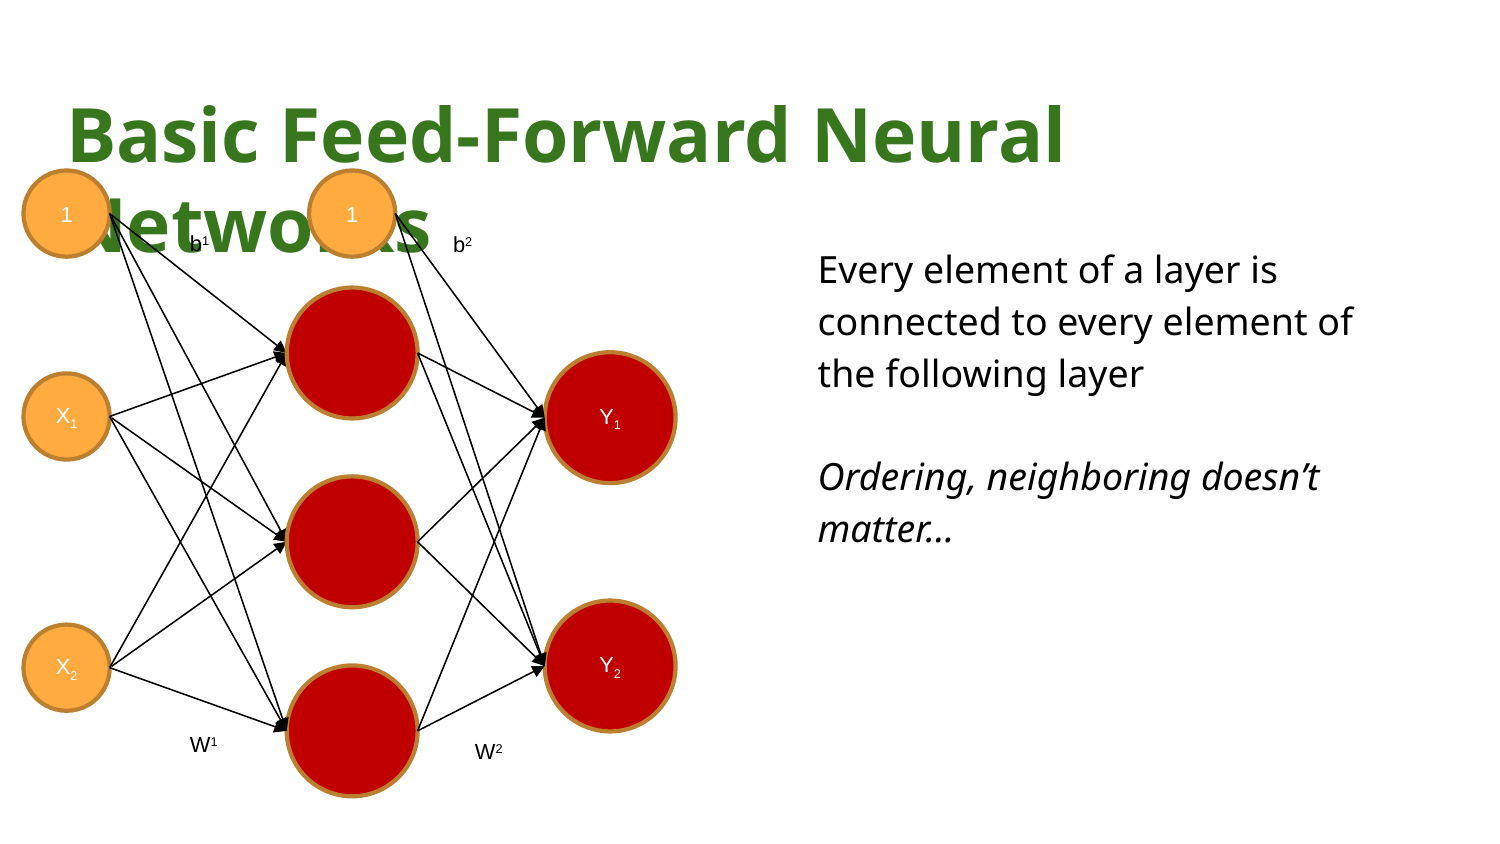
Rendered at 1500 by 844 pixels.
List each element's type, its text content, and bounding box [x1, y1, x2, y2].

text_box 1 [21, 168, 112, 259]
text_box [292, 285, 388, 421]
text_box 1 [306, 168, 398, 259]
text_box Y2 [552, 598, 678, 734]
text_box X2 [21, 622, 103, 713]
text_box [109, 667, 287, 732]
text_box [292, 474, 389, 610]
text_box Y1 [552, 350, 678, 486]
text_box [285, 663, 420, 799]
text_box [109, 213, 287, 667]
text_box X1 [21, 371, 102, 462]
title Basic Feed-Forward Neural Networks [51, 72, 1449, 167]
text_box W2 [460, 739, 533, 772]
text_box W1 [175, 740, 248, 765]
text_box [417, 673, 545, 732]
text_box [395, 213, 545, 667]
list Every element of a layer is connected to every element of the following layer Ordering, neighboring doesn’t matter… [802, 224, 1397, 844]
